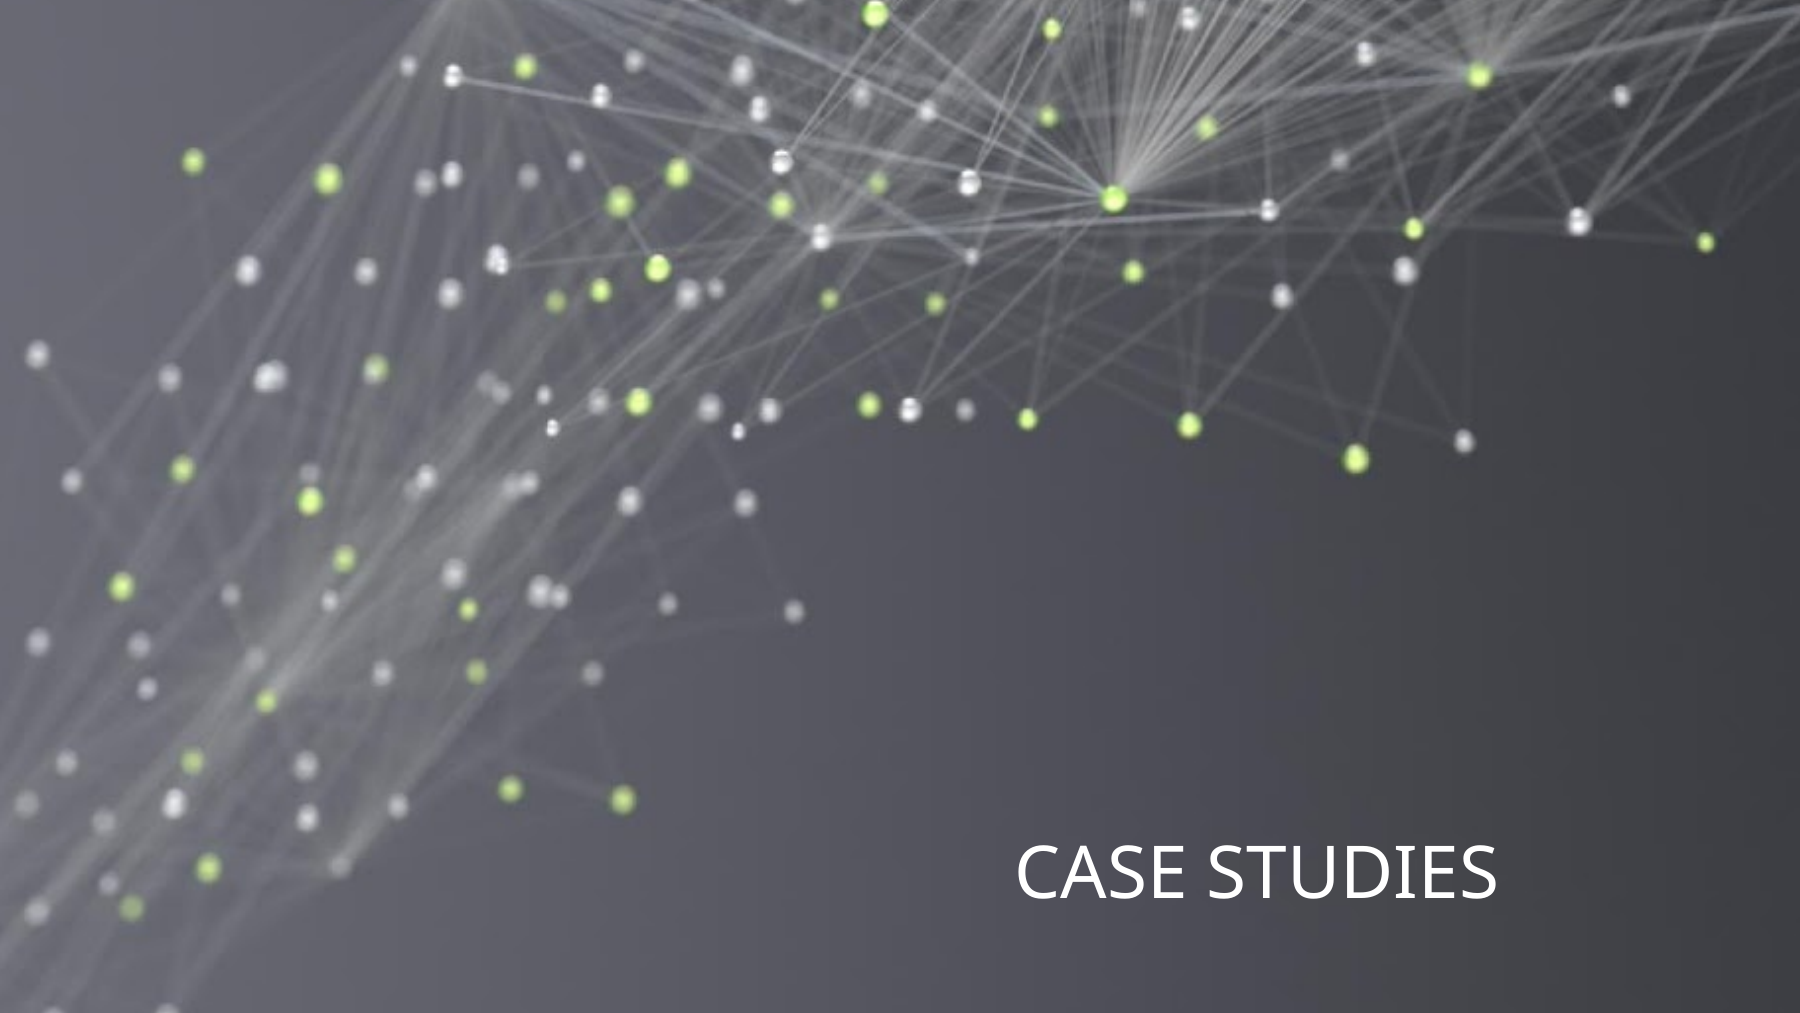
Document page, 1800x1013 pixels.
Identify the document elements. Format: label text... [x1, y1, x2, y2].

picture [0, 0, 1800, 1013]
title CASE STUDIES [816, 693, 1698, 919]
